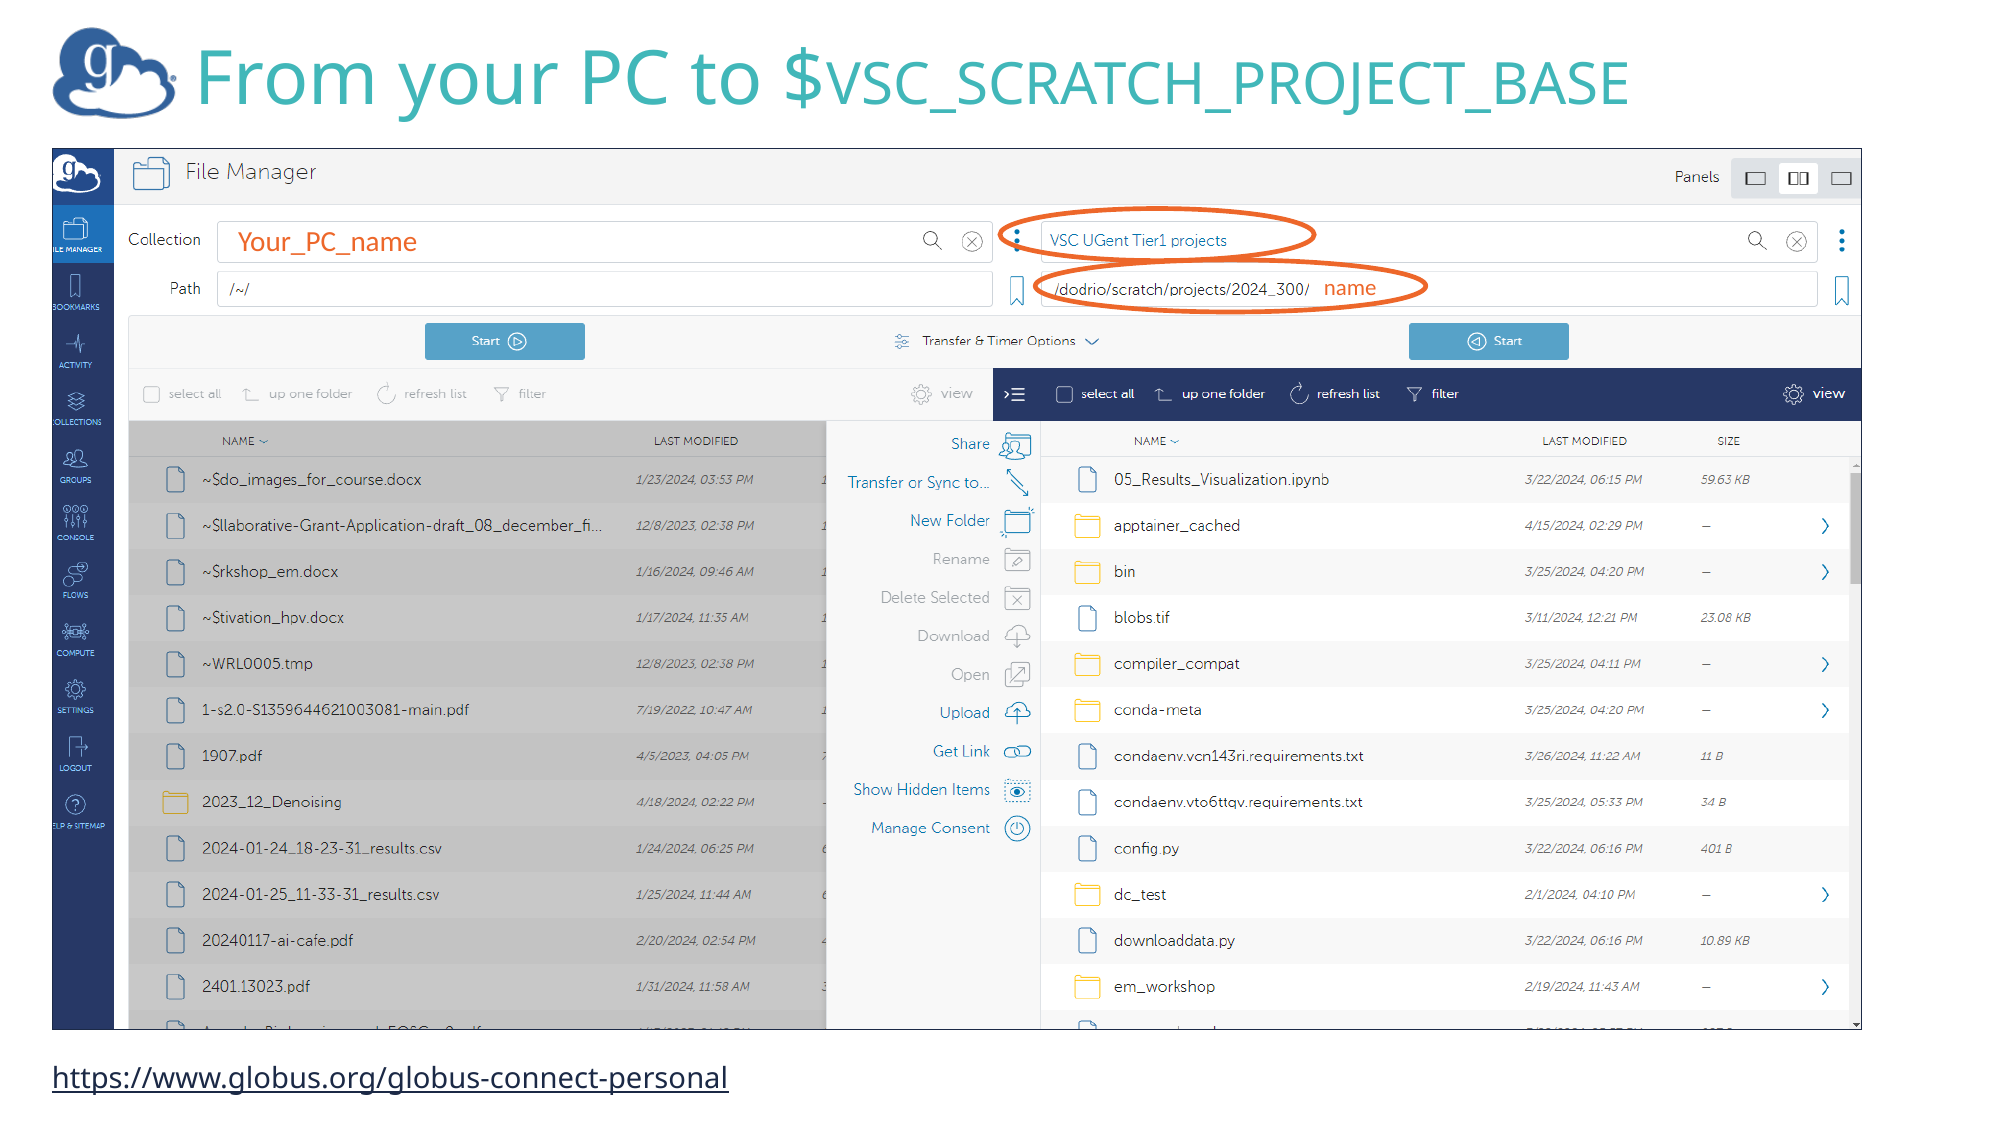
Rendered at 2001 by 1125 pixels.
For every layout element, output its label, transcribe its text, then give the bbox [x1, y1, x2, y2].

title From your PC to $VSC_SCRATCH_PROJECT_BASE [179, 13, 1905, 149]
picture [44, 18, 180, 137]
list https://www.globus.org/globus-connect-personal [36, 1052, 1762, 1109]
picture [52, 148, 1862, 1030]
